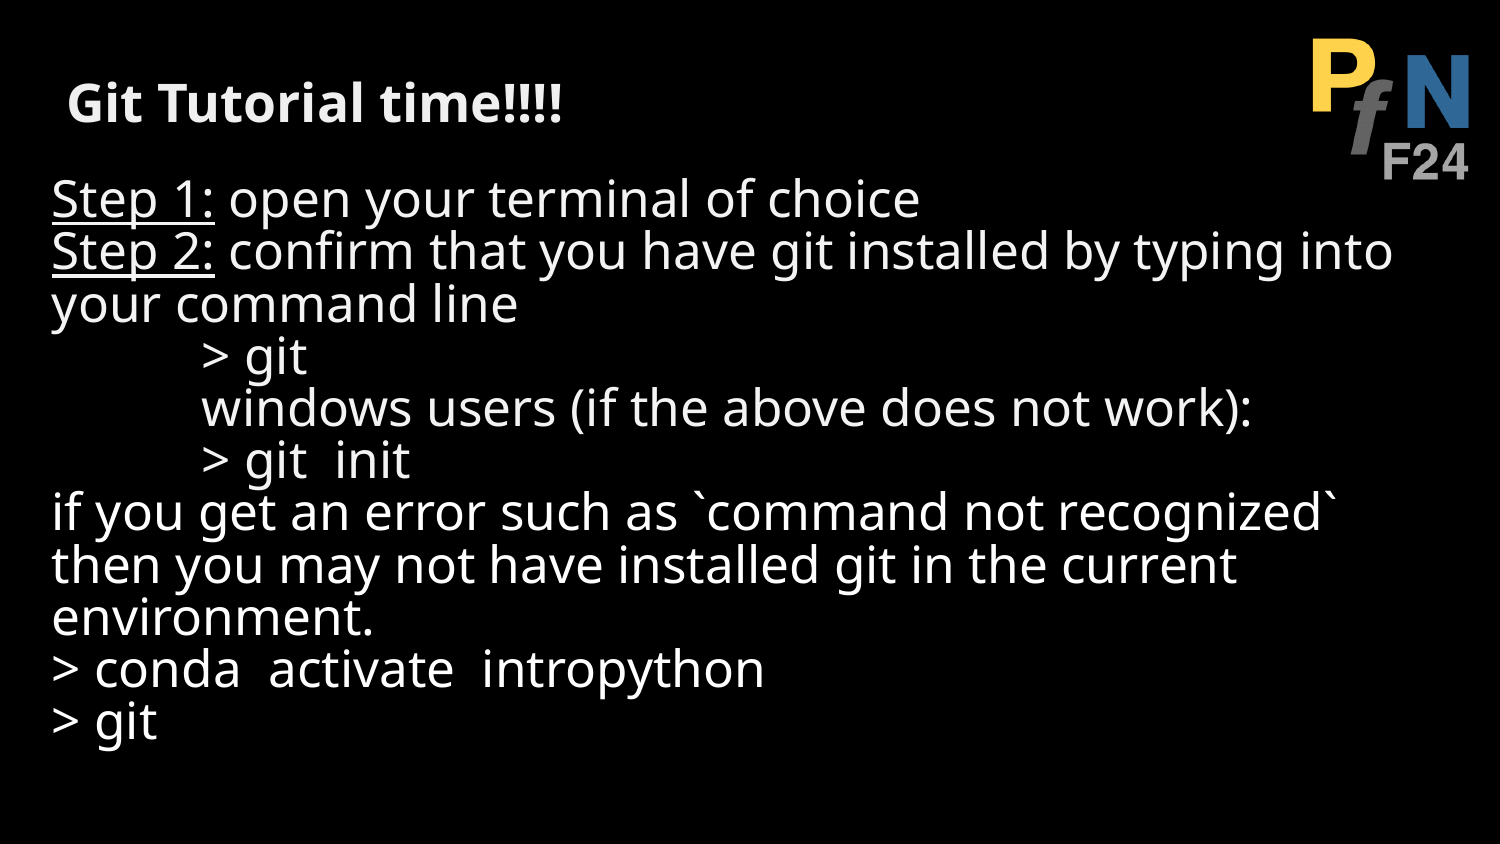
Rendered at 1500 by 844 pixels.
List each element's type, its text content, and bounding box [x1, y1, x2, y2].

list Step 1: open your terminal of choice Step 2: confirm that you have git installed by typing into your command line > git windows users (if the above does not work): > git init if you get an error such as `command not recognized` then you may not have installed git in the current environment. > conda activate intropython > git [36, 160, 1435, 783]
picture [1278, 0, 1500, 222]
title Git Tutorial time!!!! [51, 53, 1449, 148]
